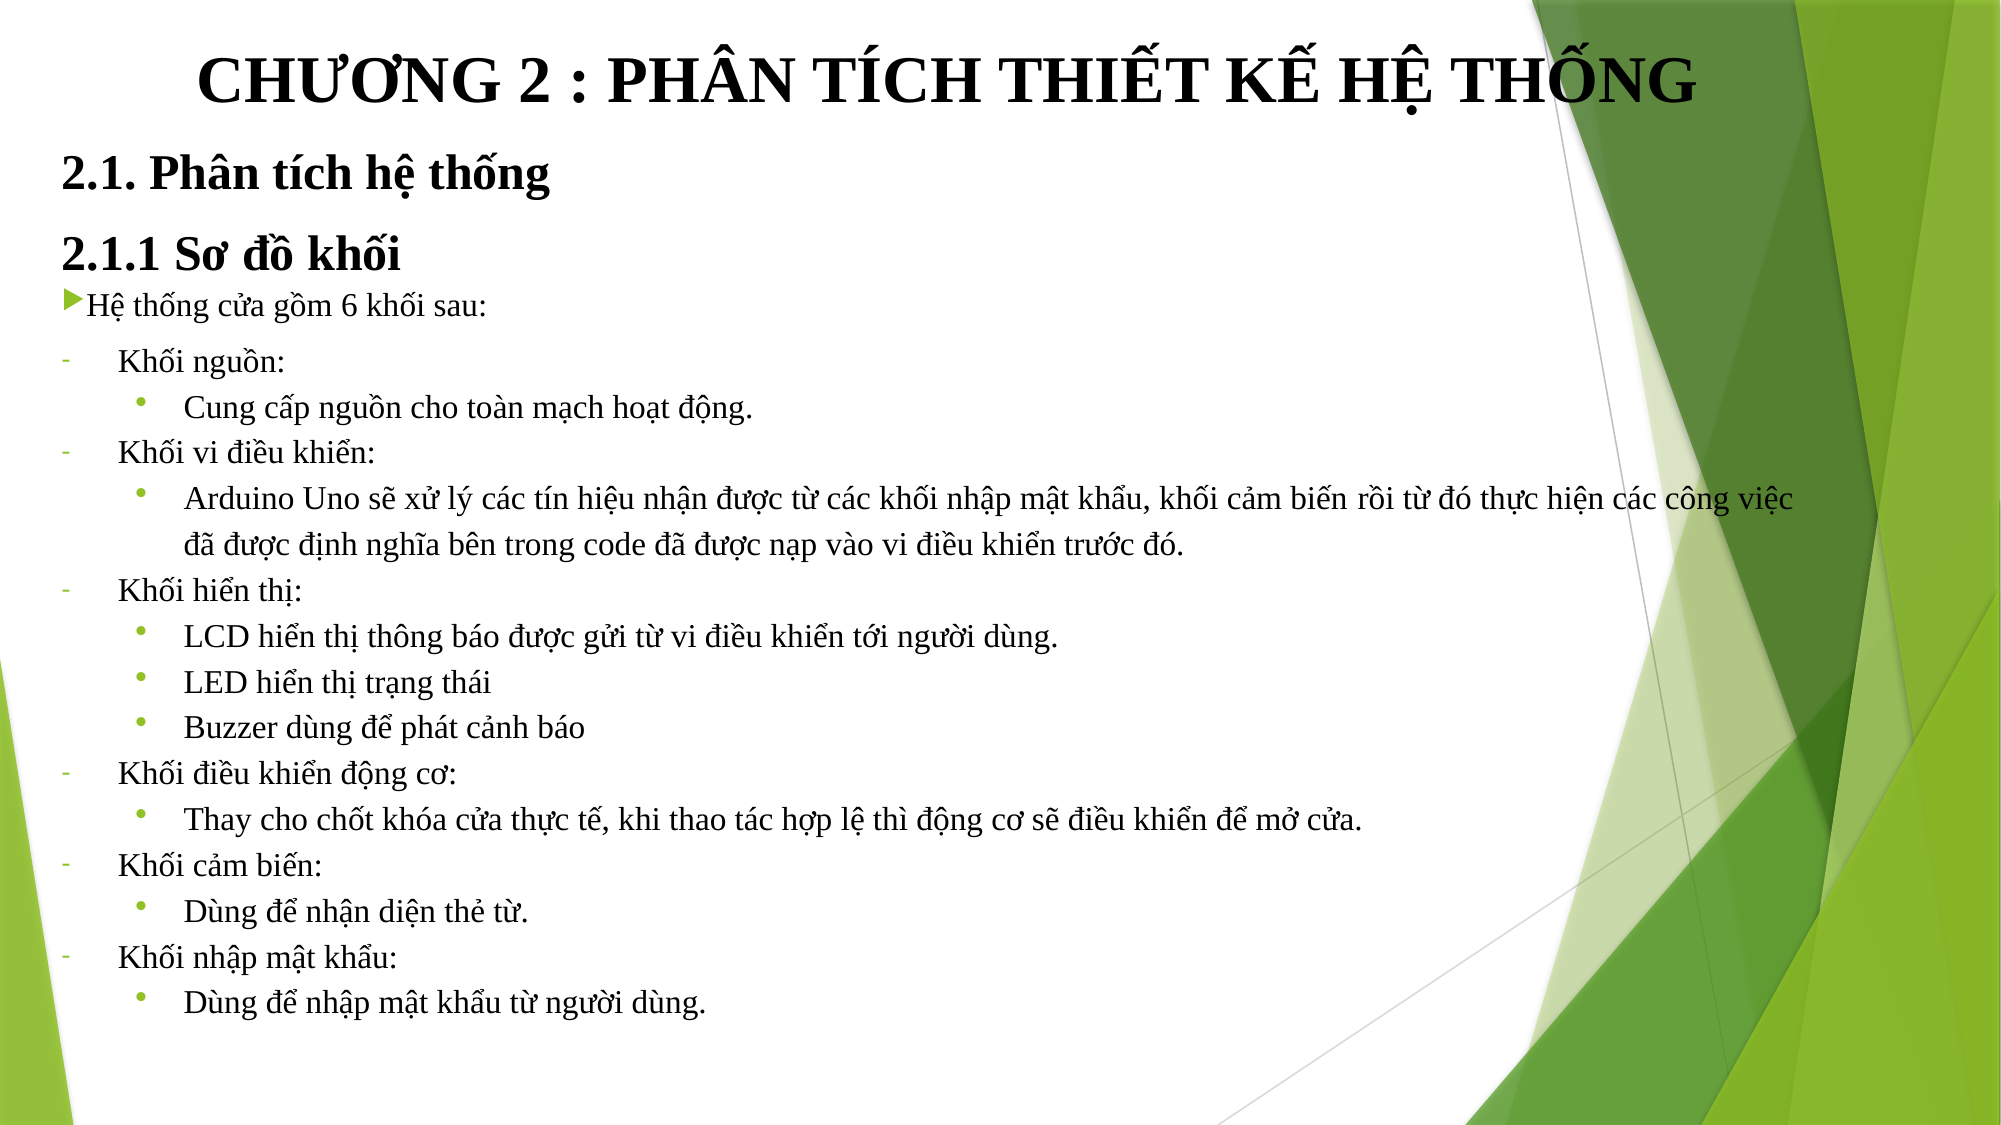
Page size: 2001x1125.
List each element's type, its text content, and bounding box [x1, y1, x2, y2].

title CHƯƠNG 2 : PHÂN TÍCH THIẾT KẾ HỆ THỐNG [181, 28, 1724, 131]
list 2.1. Phân tích hệ thống 2.1.1 Sơ đồ khối Hệ thống cửa gồm 6 khối sau: Khối nguồn: Cung cấp nguồn cho toàn mạch hoạt động. Khối vi điều khiển: Arduino Uno sẽ xử lý các tín hiệu nhận được từ các khối nhập mật khẩu, khối cảm biến rồi từ đó thực hiện các công việc đã được định nghĩa bên trong code đã được nạp vào vi điều khiển trước đó. Khối hiển thị: LCD hiển thị thông báo được gửi từ vi điều khiển tới người dùng. LED hiển thị trạng thái Buzzer dùng để phát cảnh báo Khối điều khiển động cơ: Thay cho chốt khóa cửa thực tế, khi thao tác hợp lệ thì động cơ sẽ điều khiển để mở cửa. Khối cảm biến: Dùng để nhận diện thẻ từ. Khối nhập mật khẩu: Dùng để nhập mật khẩu từ người dùng. [46, 131, 1810, 1125]
